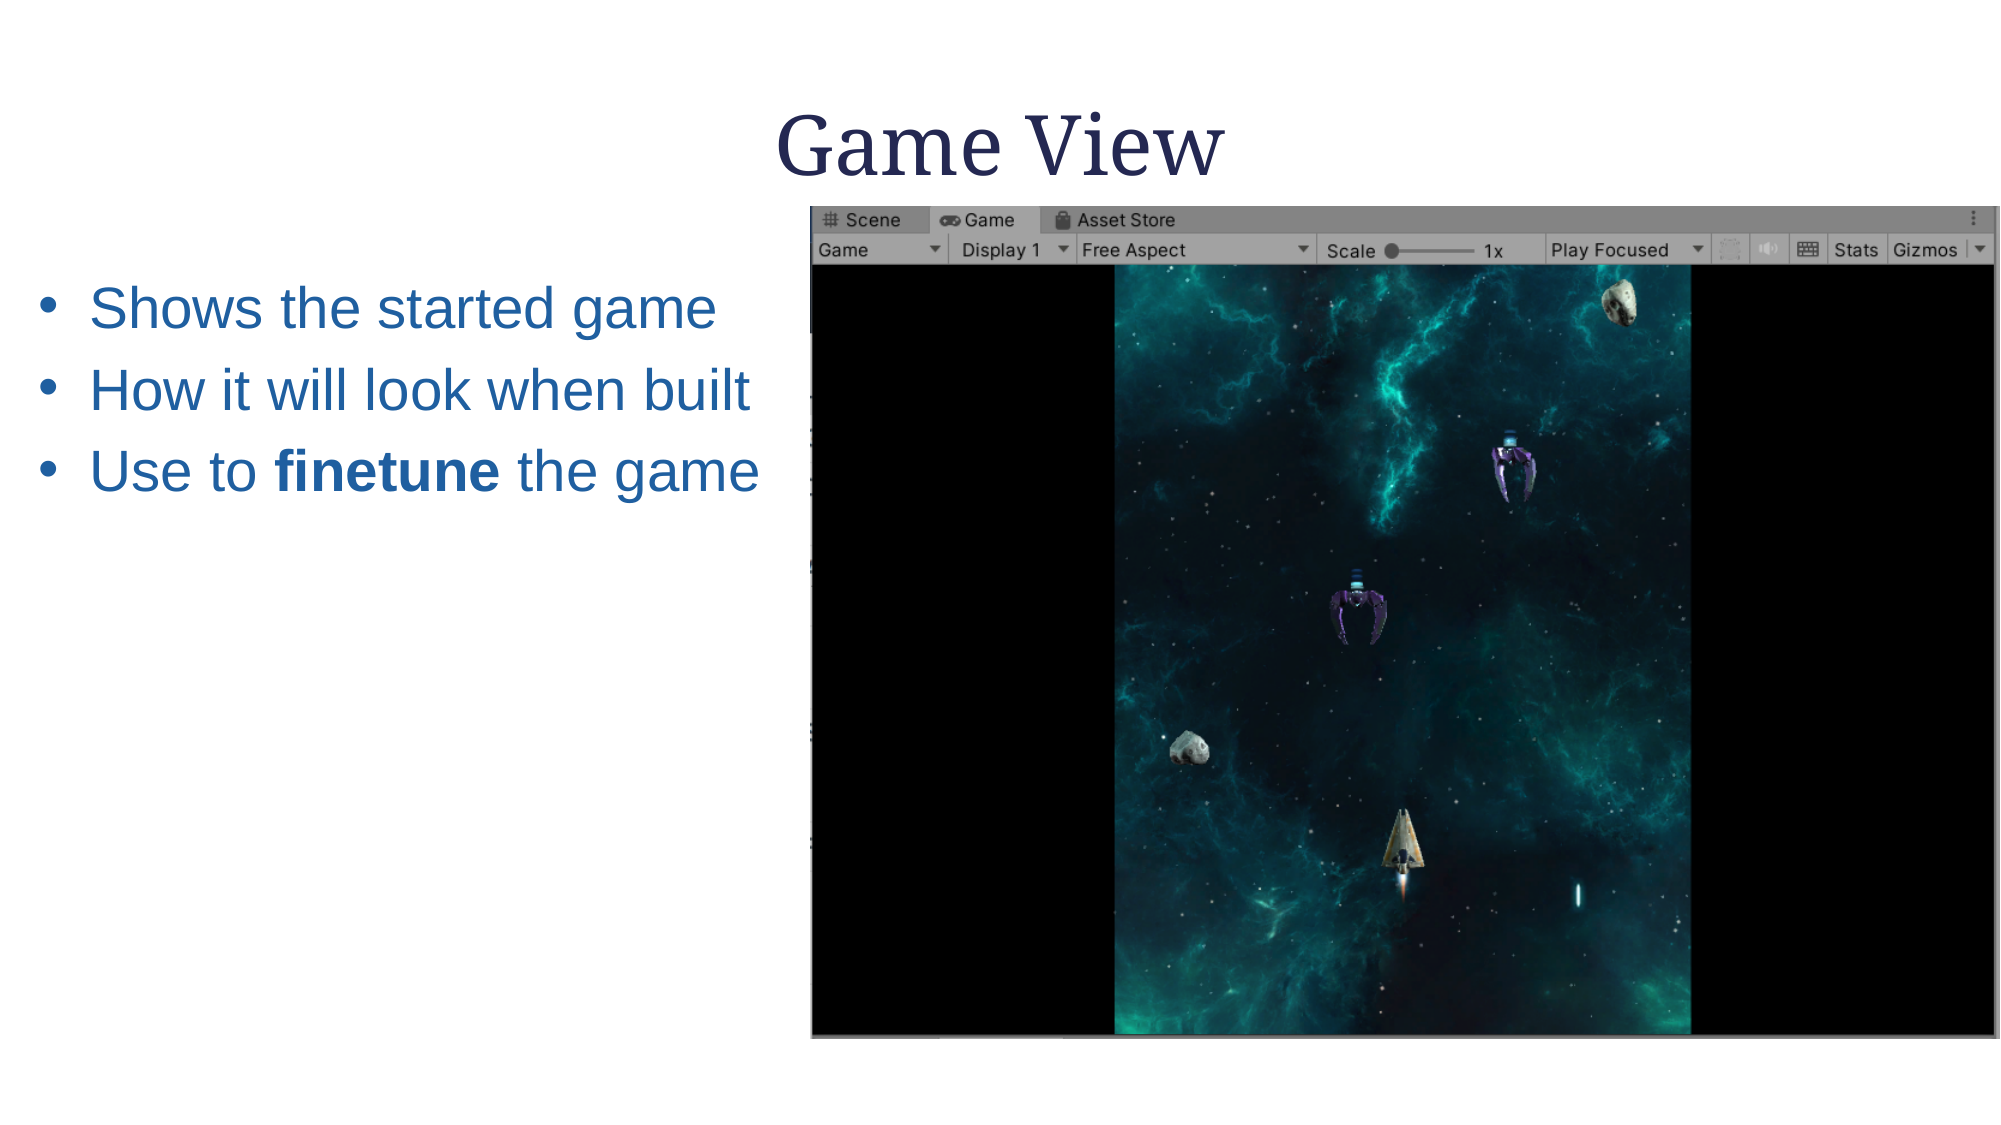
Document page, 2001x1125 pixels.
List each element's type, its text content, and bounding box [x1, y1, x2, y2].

list Shows the started game How it will look when built Use to finetune the game [23, 262, 804, 1005]
title Game View [99, 0, 1900, 200]
picture [809, 206, 2000, 1039]
